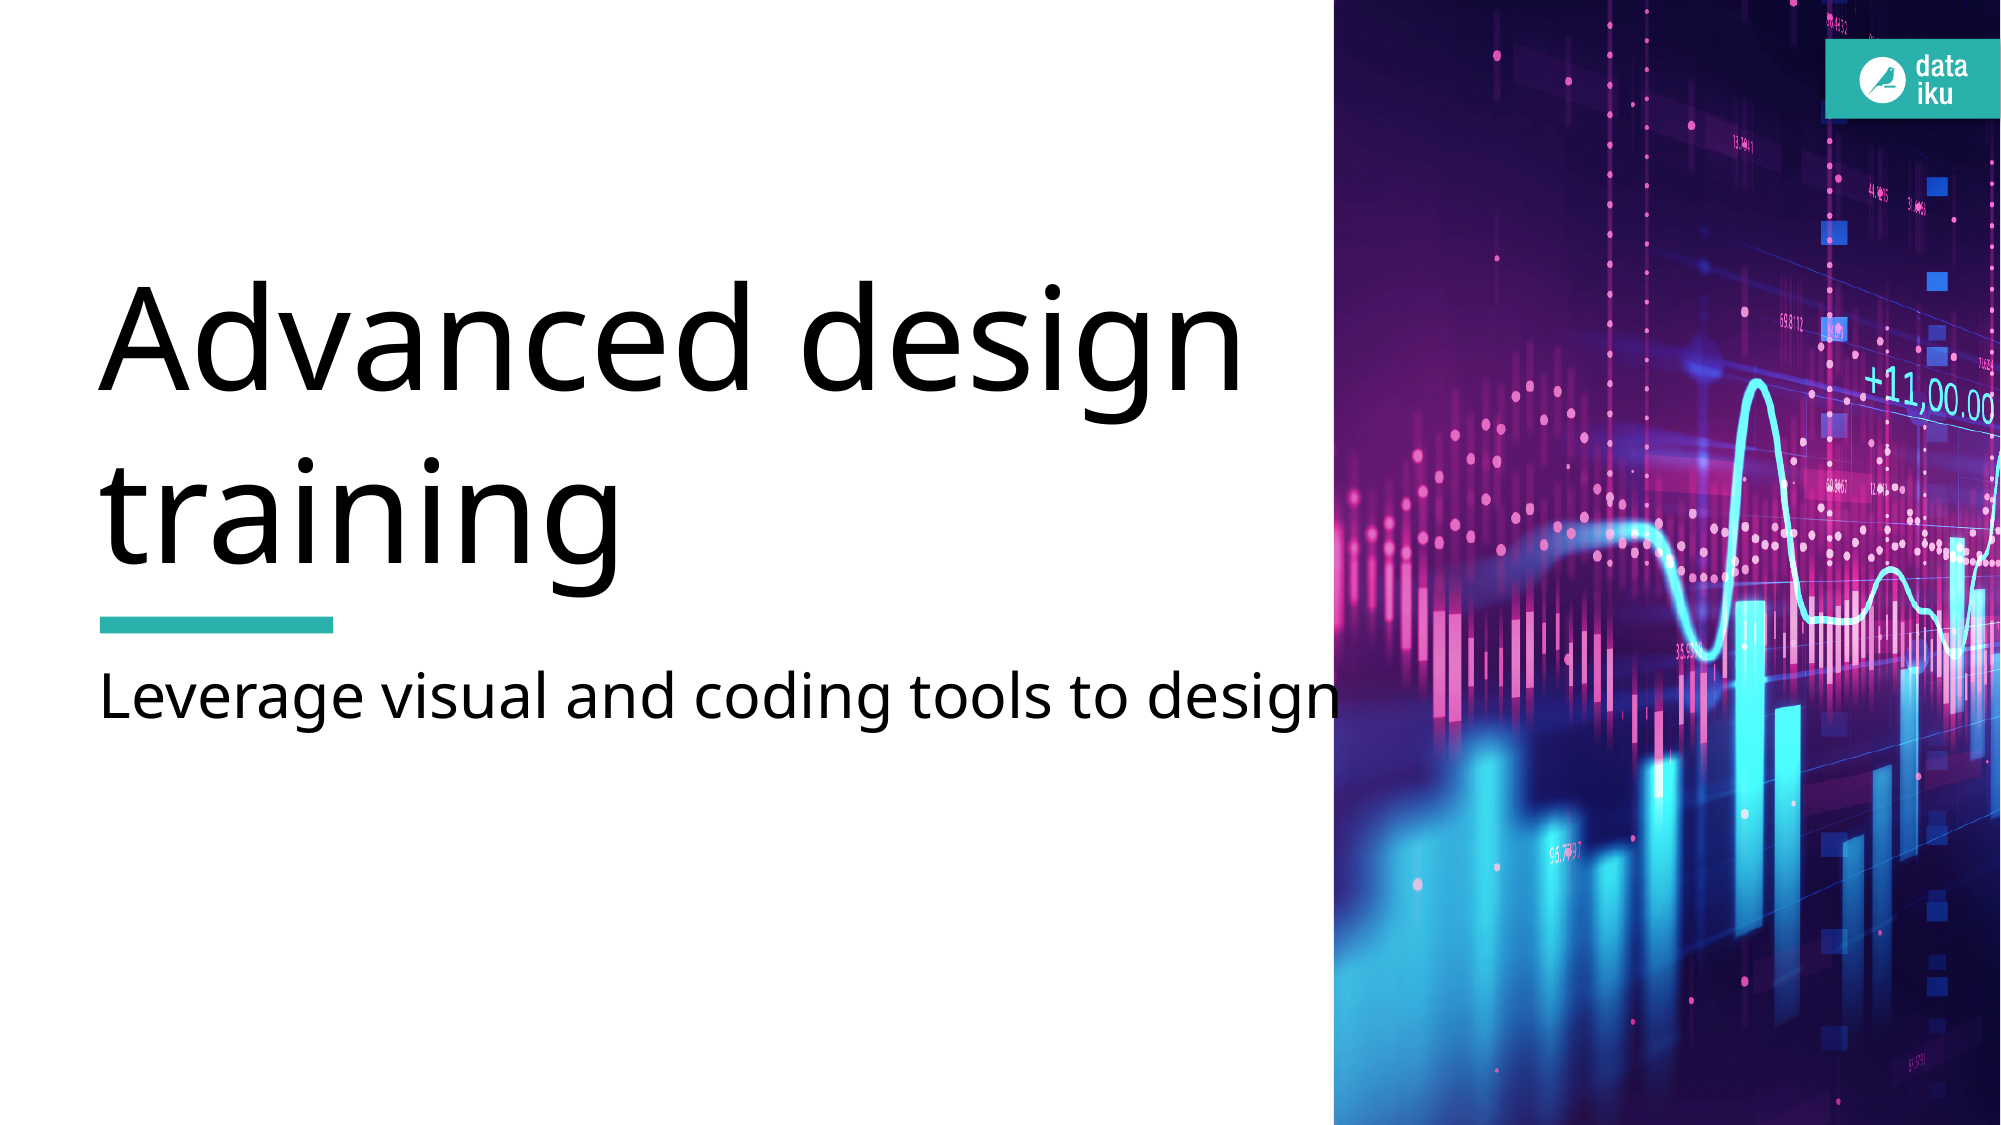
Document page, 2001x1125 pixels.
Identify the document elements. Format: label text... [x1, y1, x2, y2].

subtitle Leverage visual and coding tools to design [78, 636, 1916, 810]
title Advanced design training [78, 162, 1334, 612]
picture [1333, 0, 2001, 1125]
